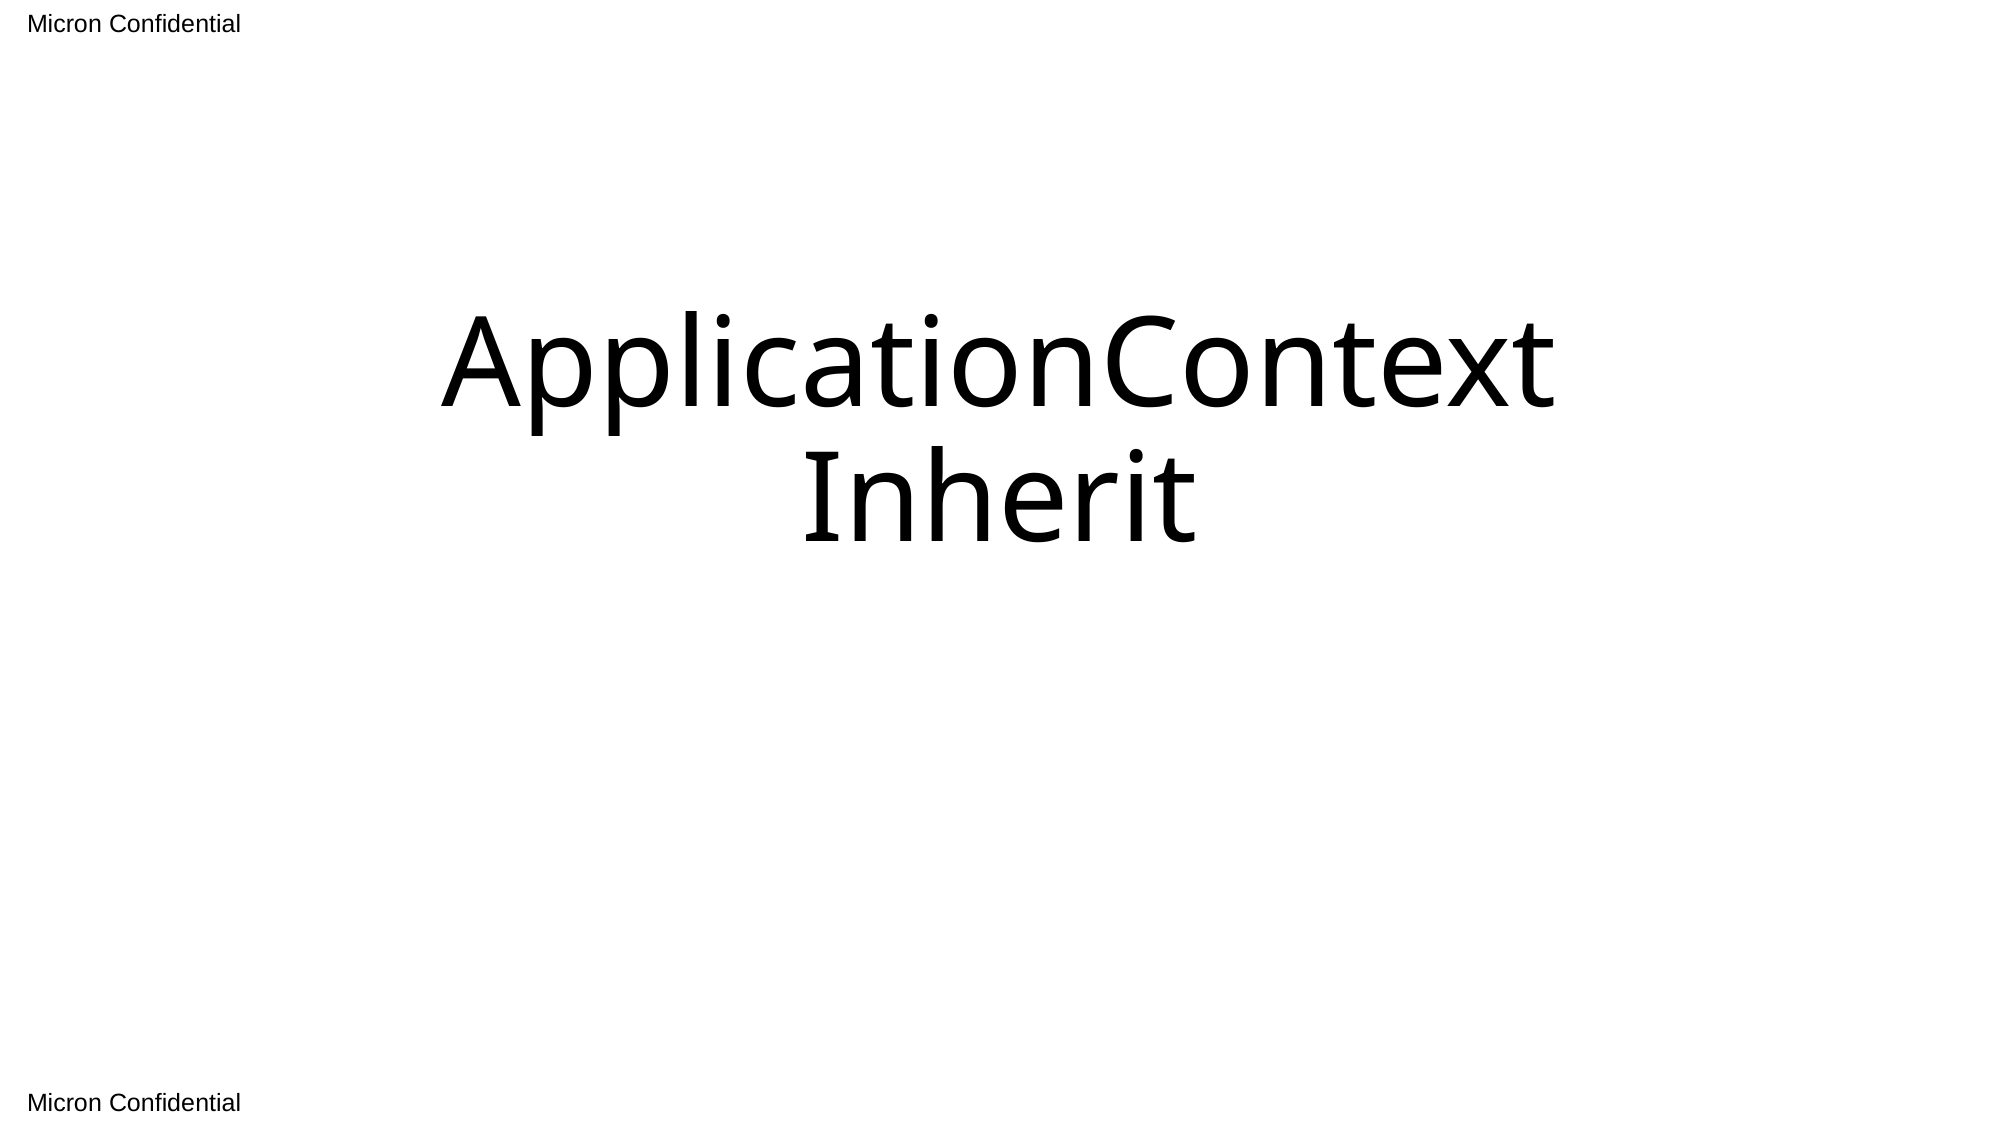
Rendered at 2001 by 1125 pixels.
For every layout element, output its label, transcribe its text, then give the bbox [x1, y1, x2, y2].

title ApplicationContext Inherit [249, 184, 1750, 576]
